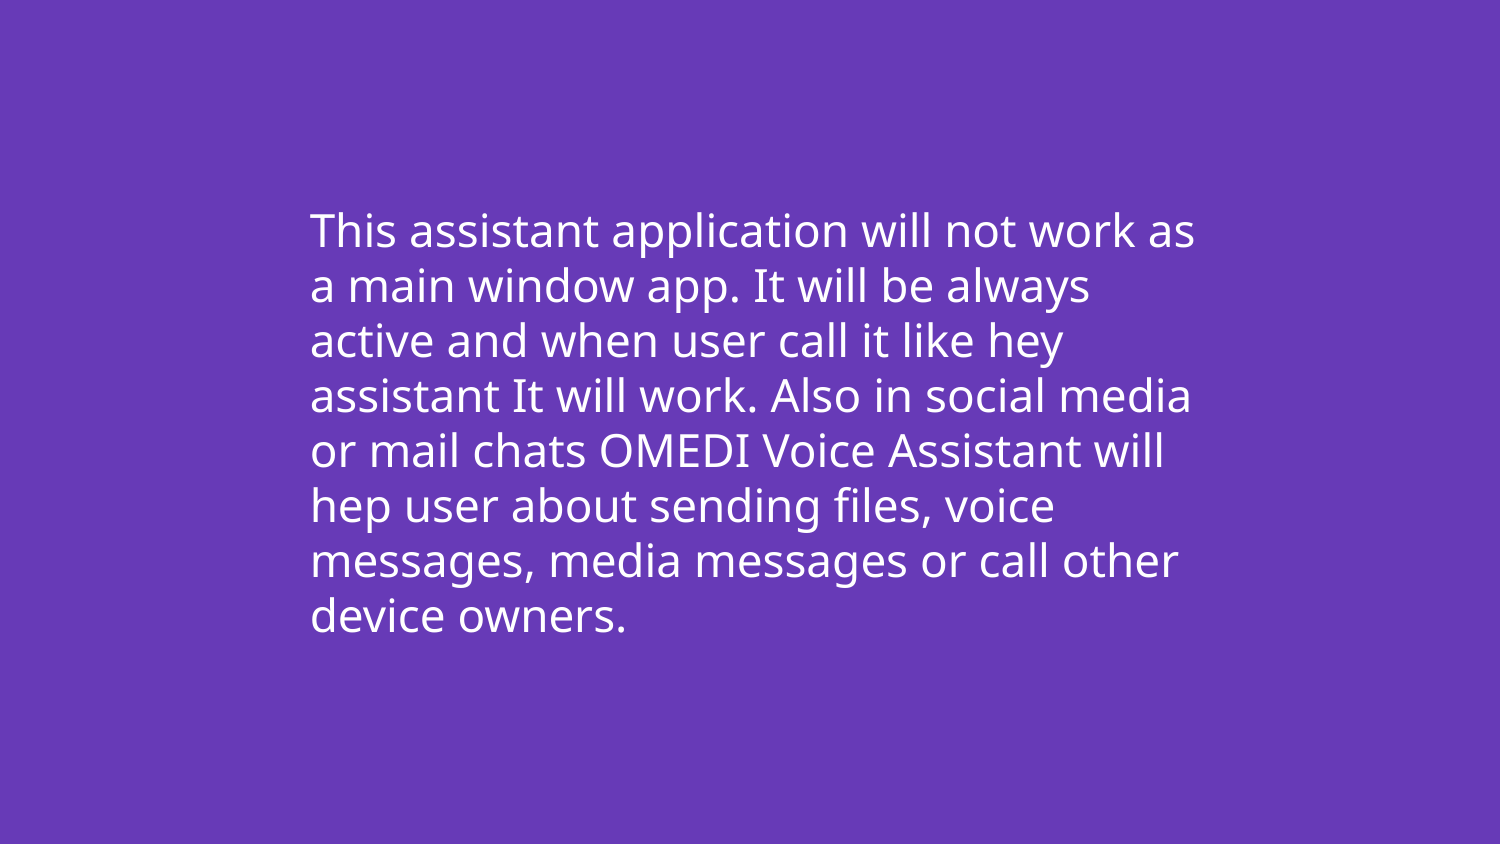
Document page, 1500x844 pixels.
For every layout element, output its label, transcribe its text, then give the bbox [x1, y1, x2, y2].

title This assistant application will not work as a main window app. It will be always active and when user call it like hey assistant It will work. Also in social media or mail chats OMEDI Voice Assistant will hep user about sending files, voice messages, media messages or call other device owners. [294, 86, 1227, 757]
